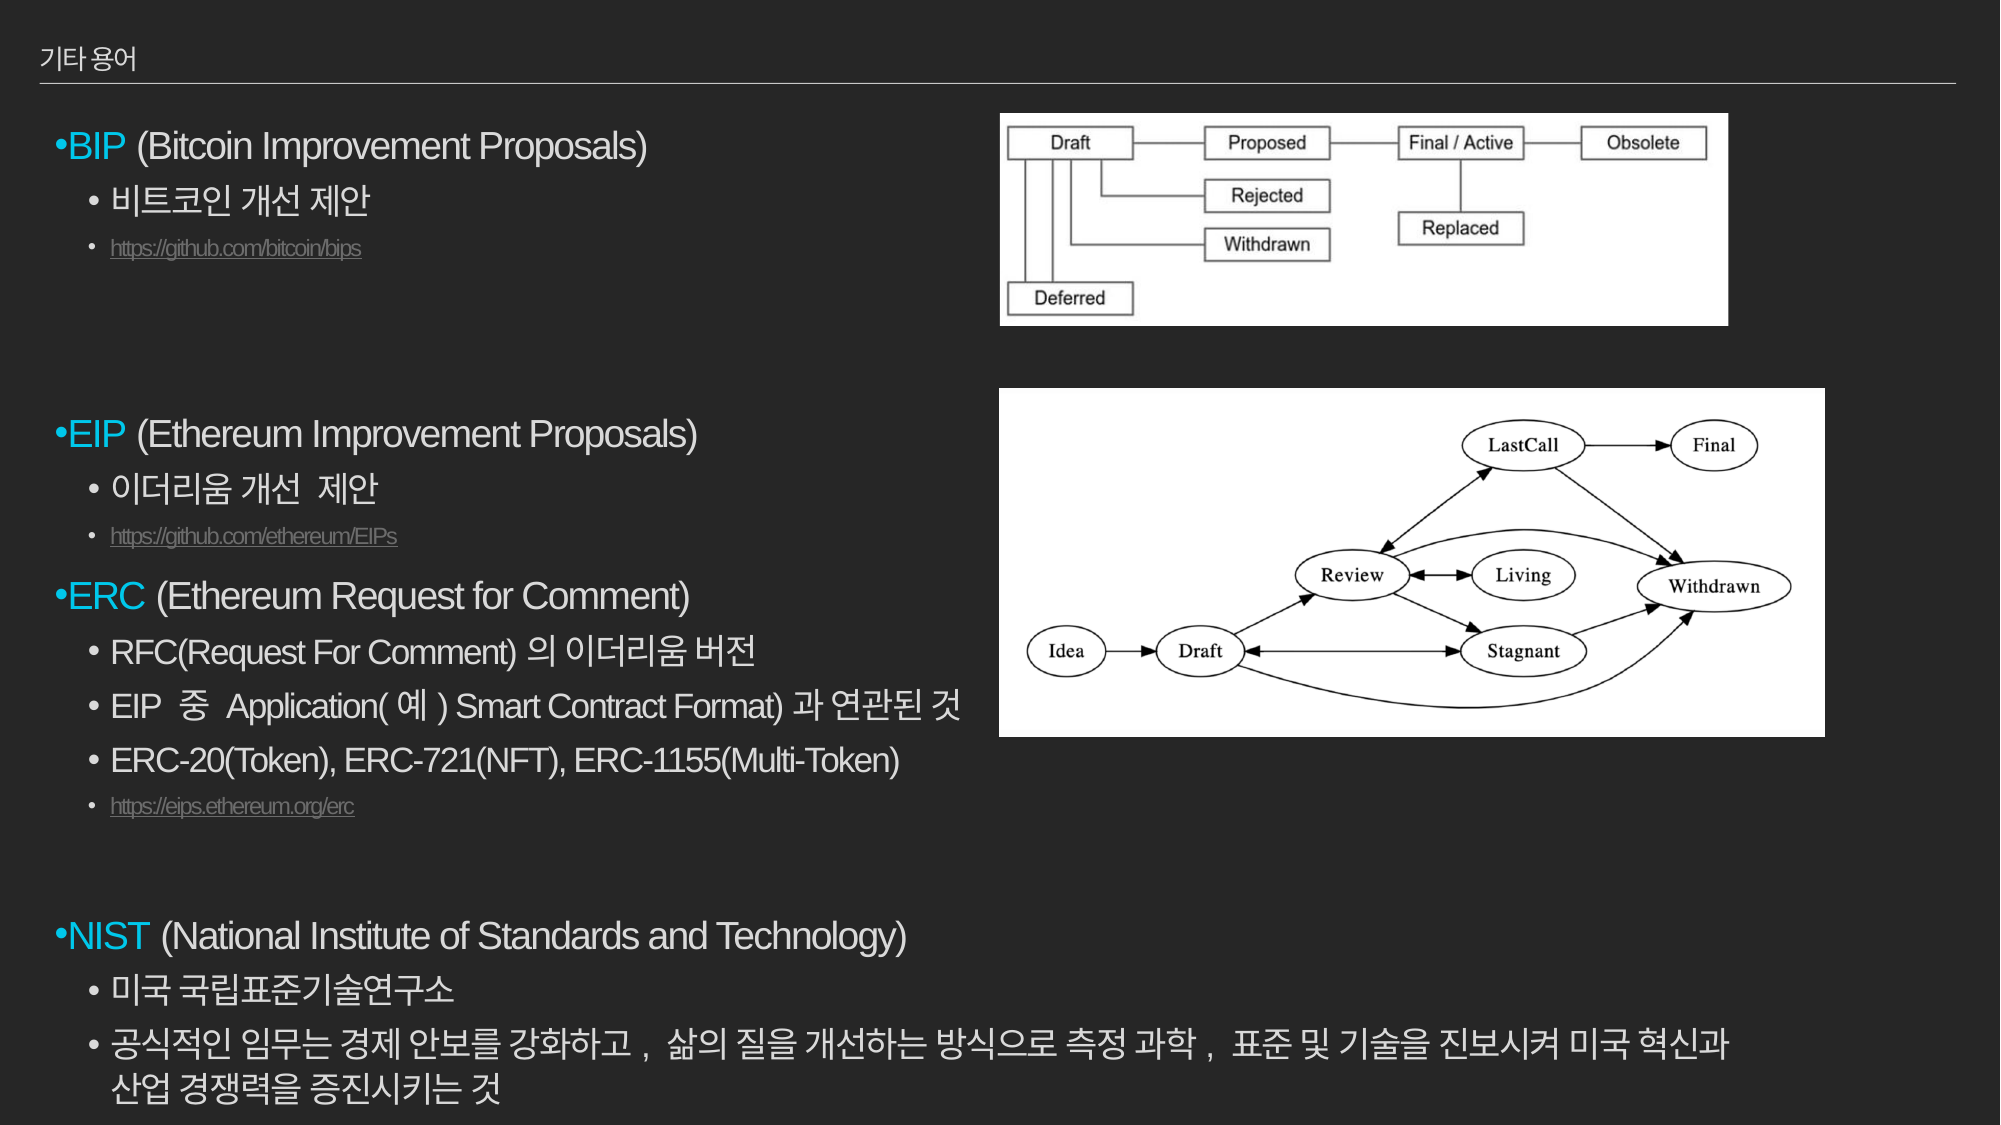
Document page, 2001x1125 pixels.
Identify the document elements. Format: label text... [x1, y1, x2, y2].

title 기타 용어 [39, 31, 1961, 84]
list BIP (Bitcoin Improvement Proposals) 비트코인 개선 제안 https://github.com/bitcoin/bips EIP (Ethereum Improvement Proposals) 이더리움 개선 제안 https://github.com/ethereum/EIPs ERC (Ethereum Request for Comment) RFC(Request For Comment)의 이더리움 버전 EIP 중 Application(예) Smart Contract Format)과 연관된 것 ERC-20(Token), ERC-721(NFT), ERC-1155(Multi-Token) https://eips.ethereum.org/erc NIST (National Institute of Standards and Technology) 미국 국립표준기술연구소 공식적인 임무는 경제 안보를 강화하고, 삶의 질을 개선하는 방식으로 측정 과학, 표준 및 기술을 진보시켜 미국 혁신과 산업 경쟁력을 증진시키는 것 [39, 110, 1765, 1125]
picture [999, 388, 1825, 737]
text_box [999, 113, 1729, 326]
